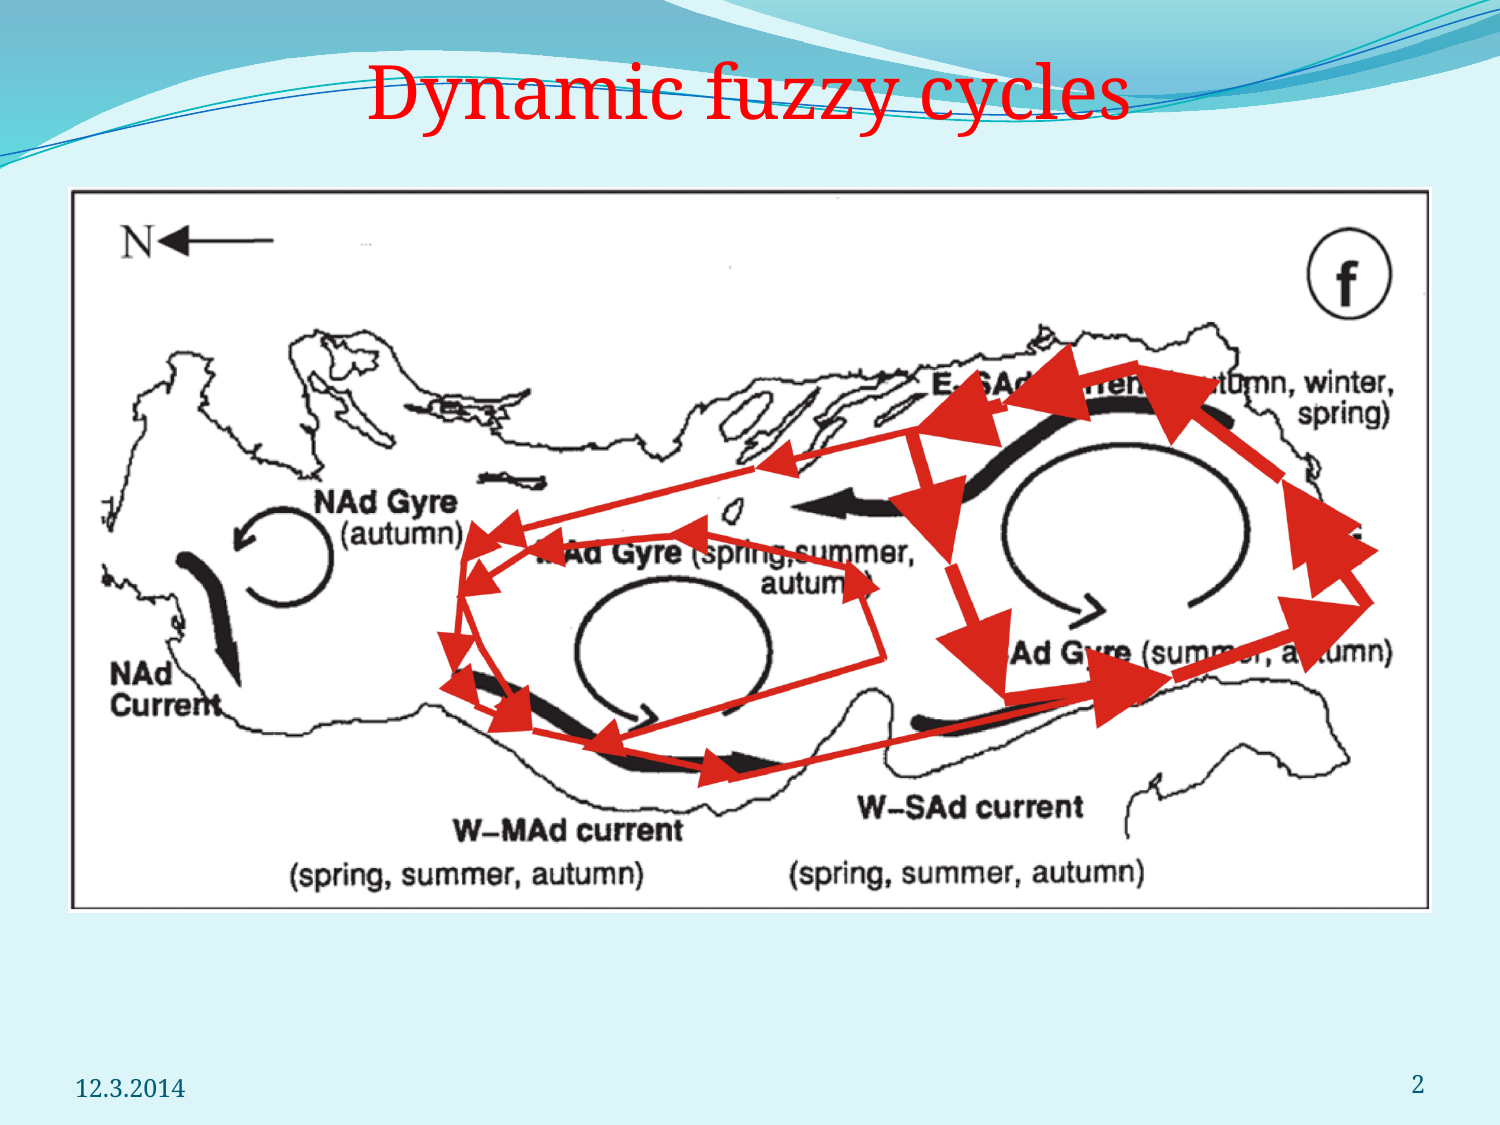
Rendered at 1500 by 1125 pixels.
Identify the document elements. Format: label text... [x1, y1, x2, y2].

picture [67, 187, 1432, 913]
text_box Dynamic fuzzy cycles [24, 62, 1475, 135]
slide_number 2 [1299, 1042, 1425, 1103]
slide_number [75, 1042, 425, 1103]
